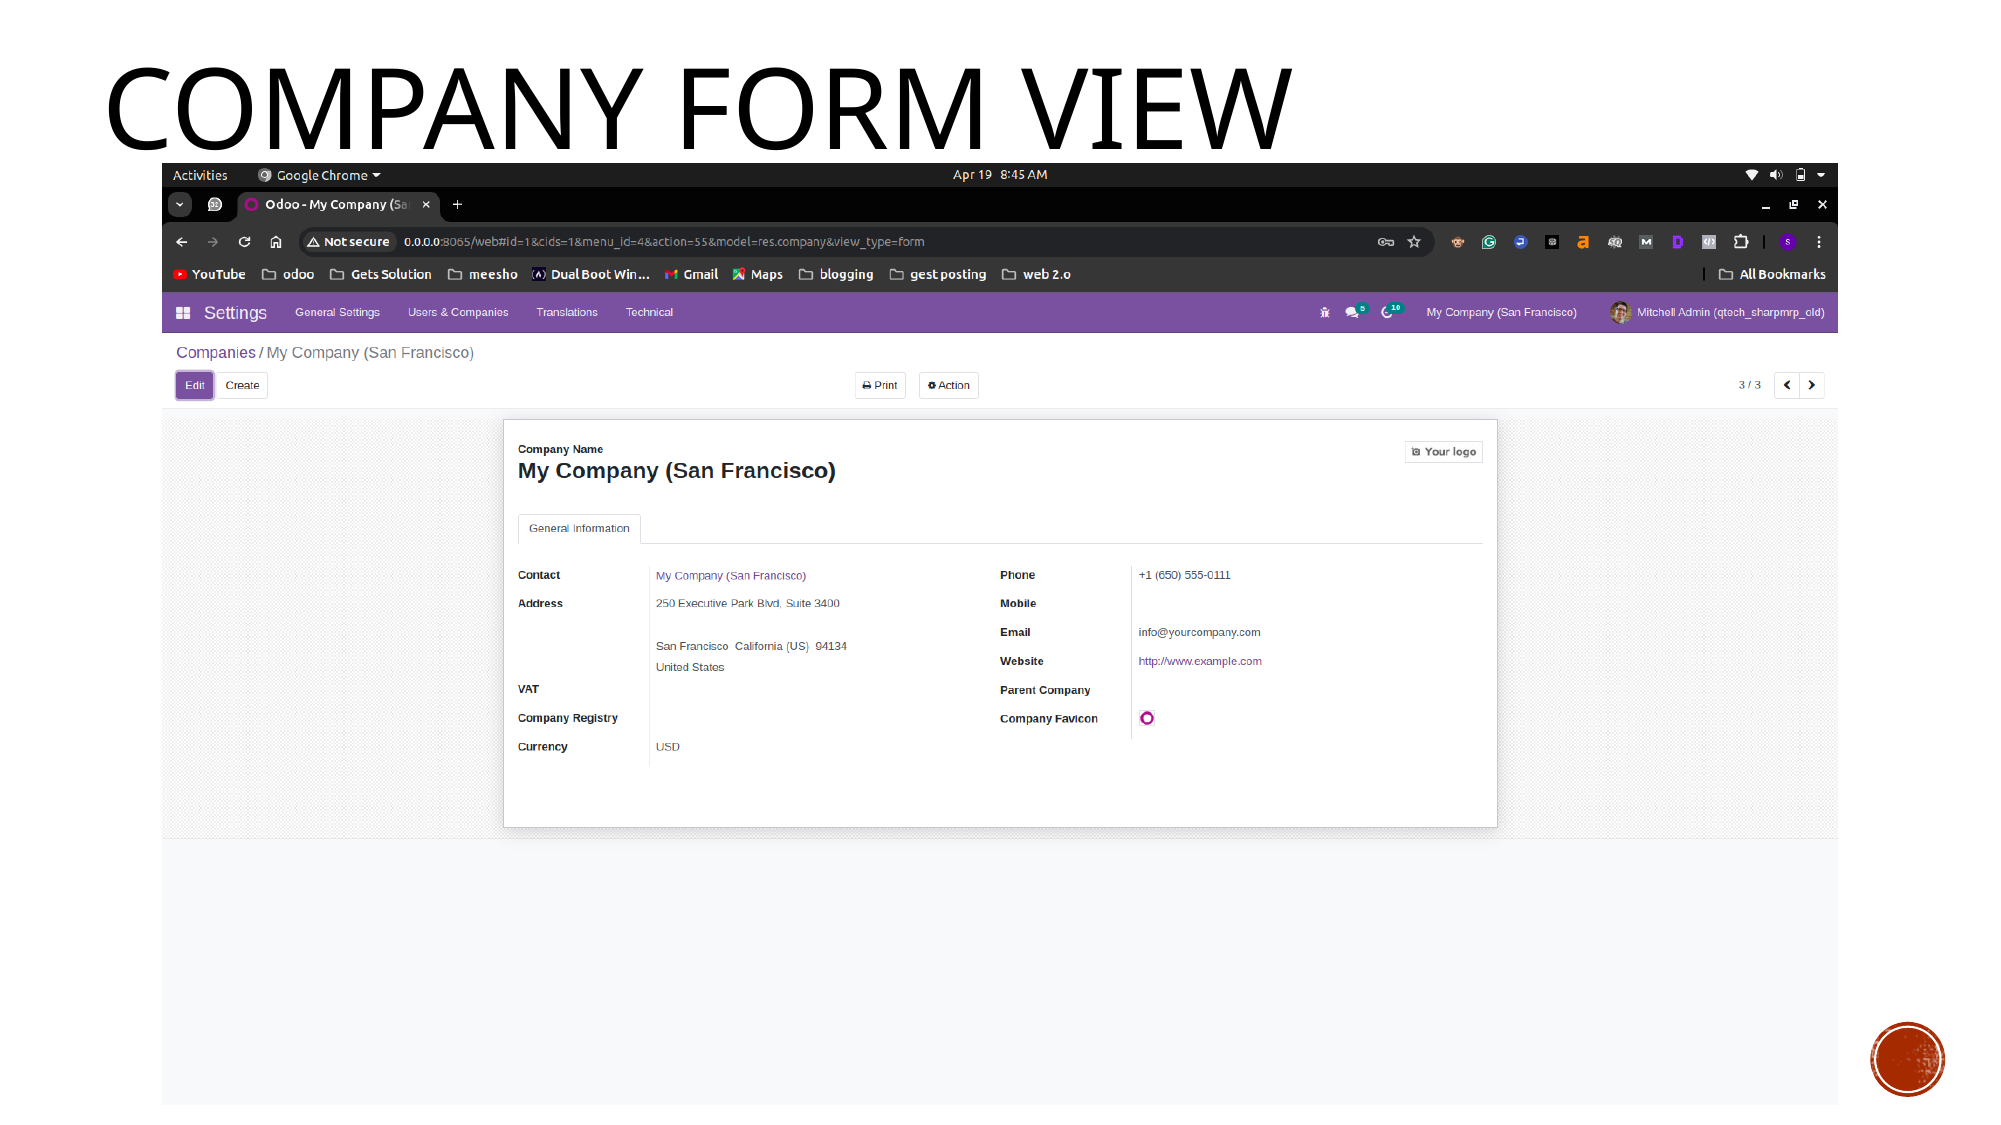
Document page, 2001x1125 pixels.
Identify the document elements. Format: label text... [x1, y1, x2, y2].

picture [162, 163, 1838, 1105]
title Company form view [87, 30, 1374, 197]
